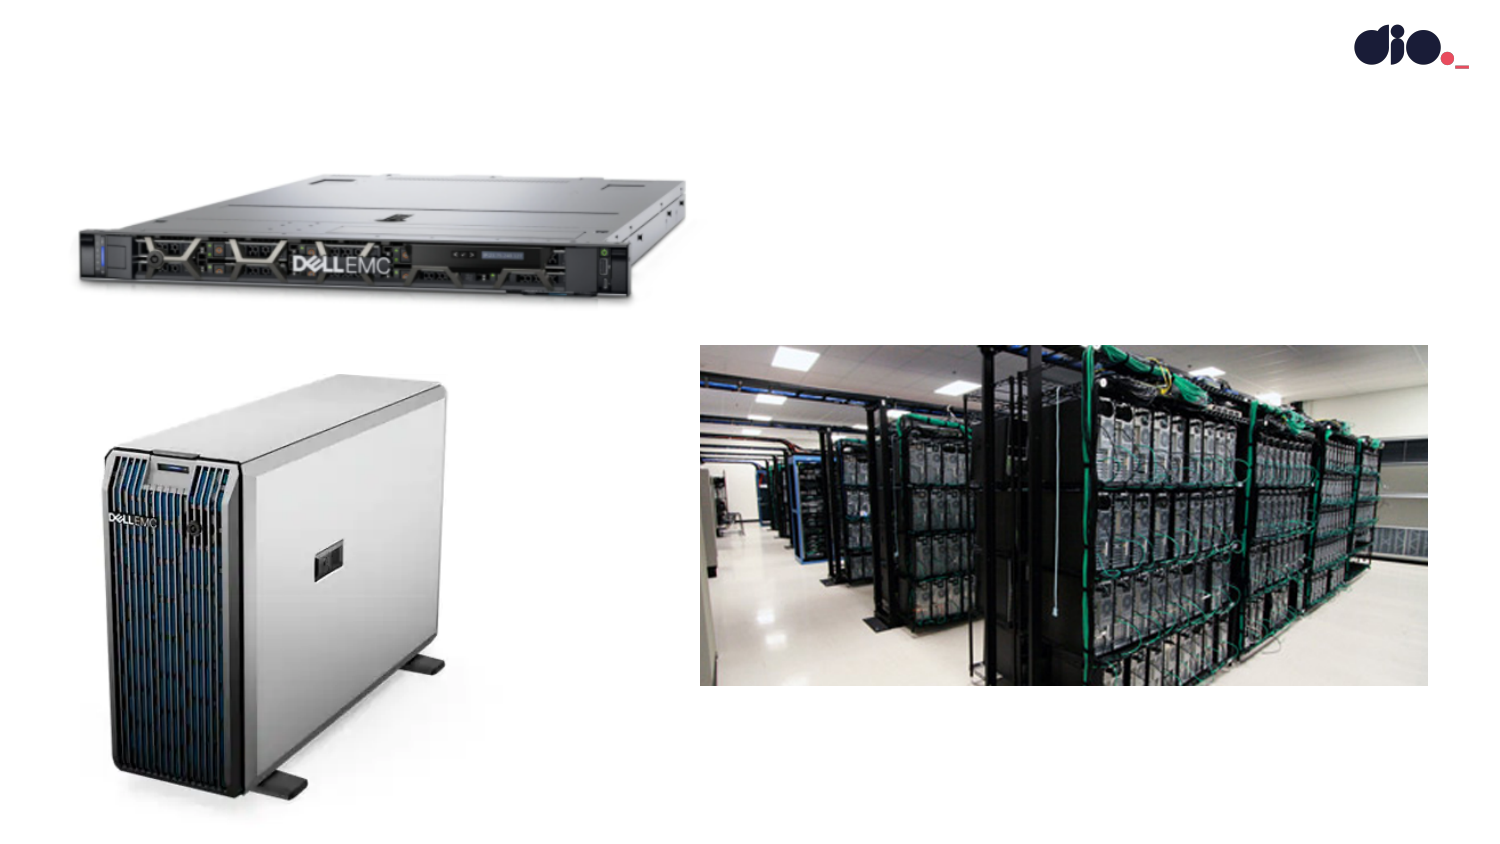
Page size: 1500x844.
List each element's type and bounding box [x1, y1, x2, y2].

picture [700, 345, 1429, 687]
picture [1339, 15, 1479, 78]
picture [26, 14, 748, 335]
picture [26, 374, 539, 835]
